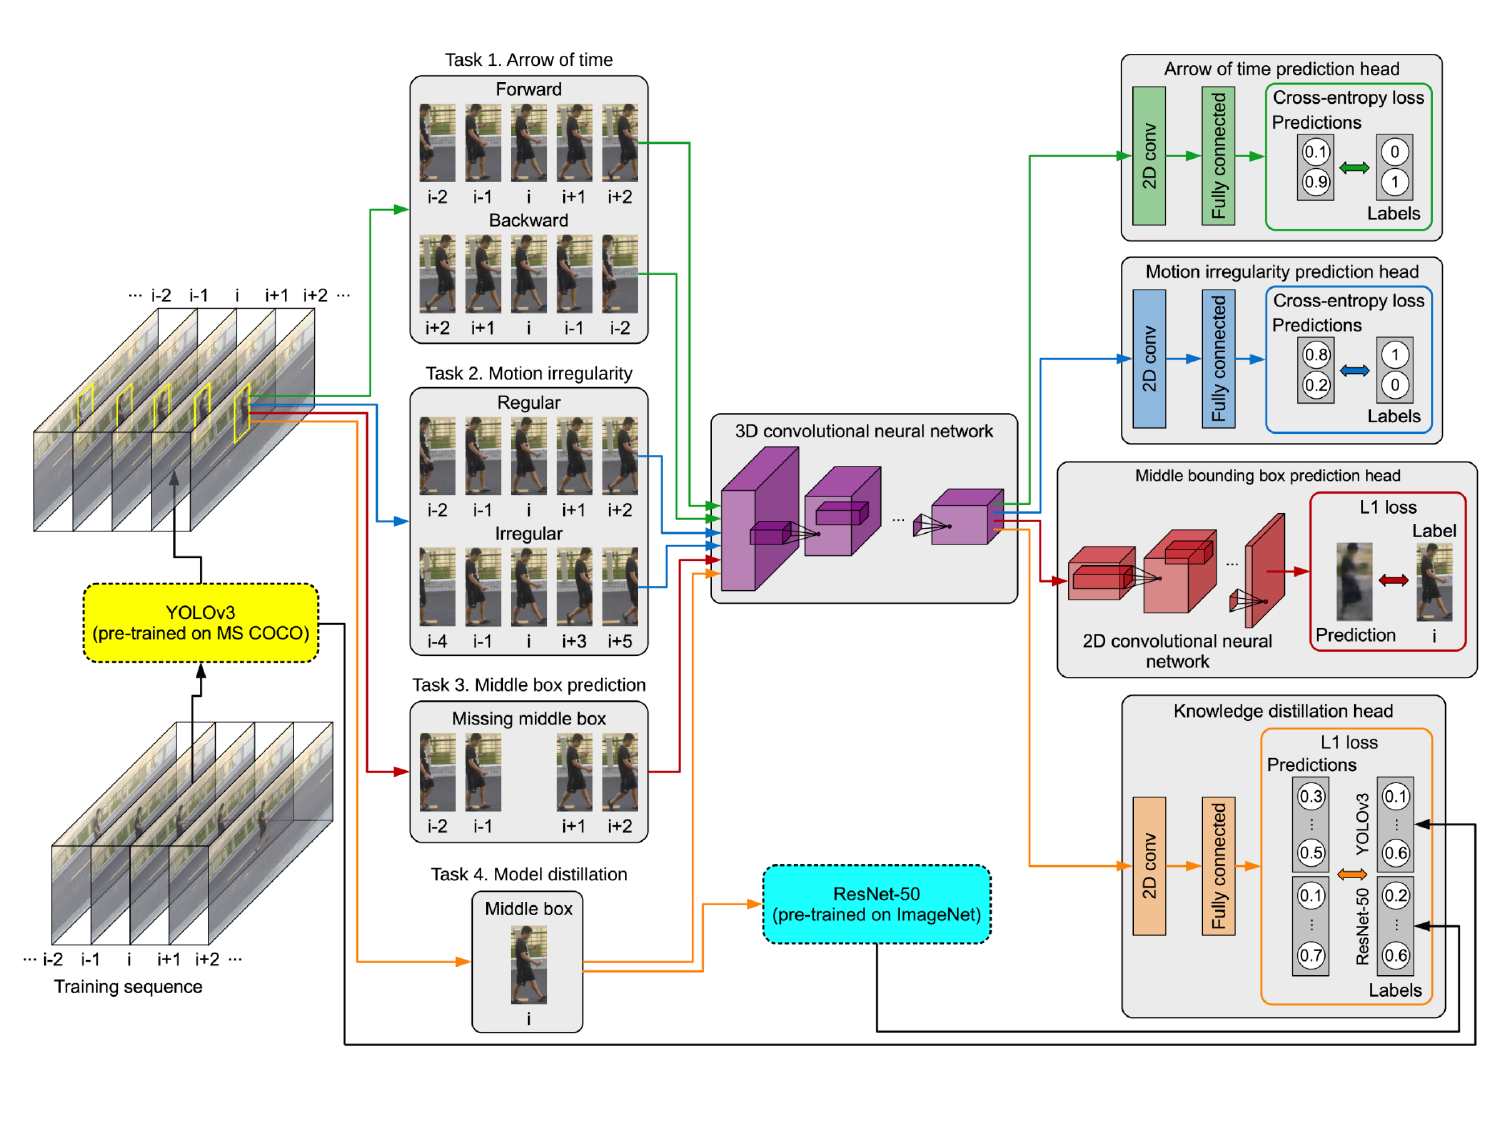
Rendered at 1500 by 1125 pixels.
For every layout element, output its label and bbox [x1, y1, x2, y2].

picture [18, 49, 1482, 1051]
